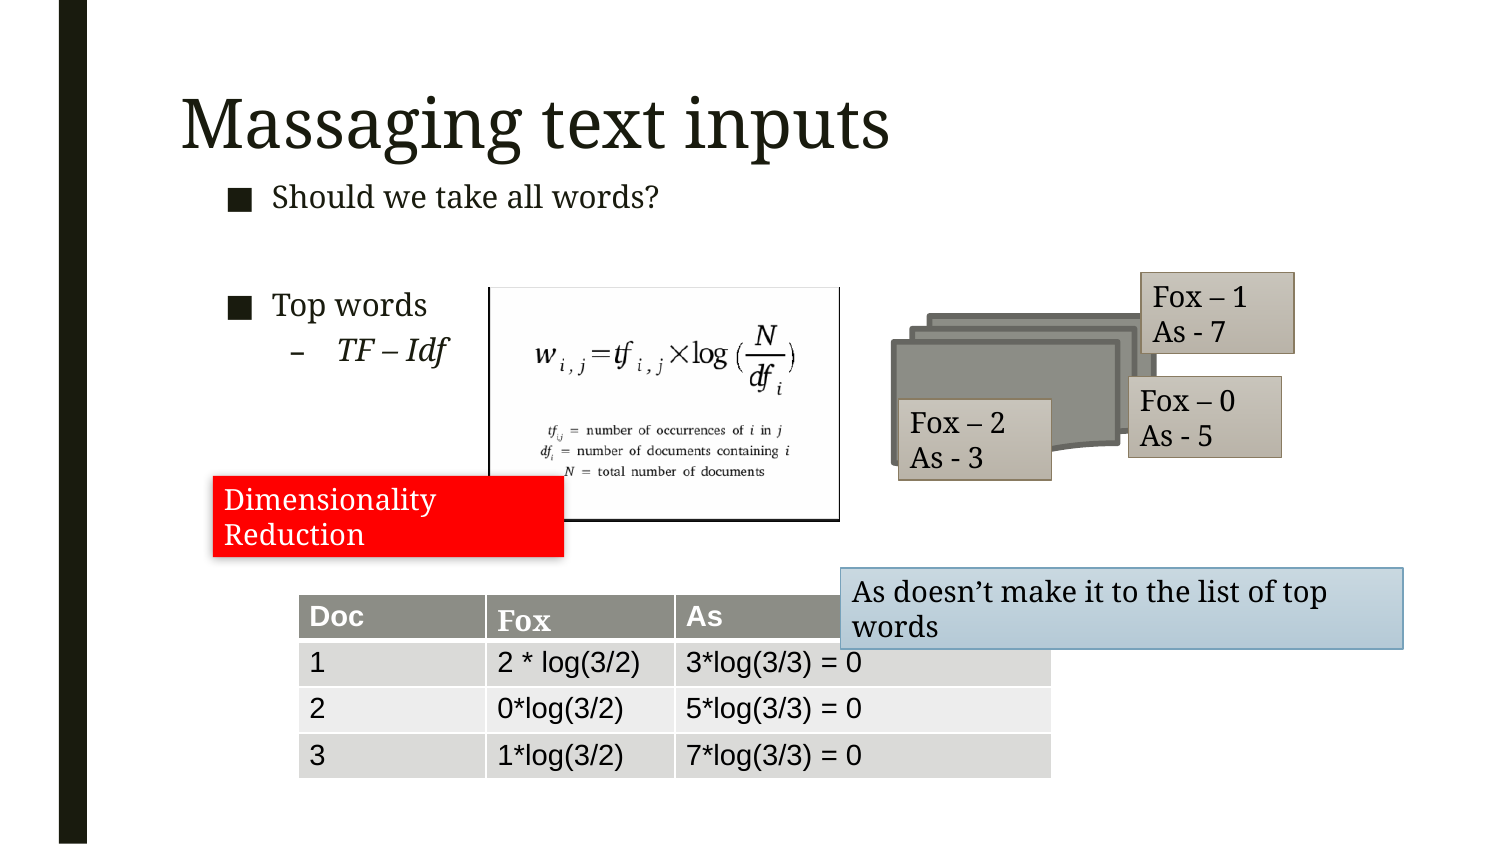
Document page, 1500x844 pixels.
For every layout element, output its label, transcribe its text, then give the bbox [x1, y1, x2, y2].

table_cell 0*log(3/2) [487, 688, 674, 732]
list Should we take all words? Top words TF – Idf [212, 174, 1417, 738]
title Massaging text inputs [168, 84, 1351, 268]
picture [487, 286, 840, 522]
text_box Dimensionality Reduction [212, 475, 565, 558]
text_box As doesn’t make it to the list of top words [840, 568, 1403, 650]
table_cell 1*log(3/2) [487, 734, 674, 778]
text_box Fox – 2 As - 3 [898, 399, 1052, 481]
text_box Fox – 0 As - 5 [1128, 376, 1282, 458]
text_box [893, 315, 1154, 464]
text_box Fox – 1 As - 7 [1141, 272, 1294, 354]
table_cell 3*log(3/3) = 0 [676, 643, 1051, 686]
table_cell 2 * log(3/2) [487, 643, 674, 686]
table_header Doc [299, 595, 485, 638]
table_header As [676, 595, 840, 638]
table_cell 3 [299, 734, 485, 778]
table_cell 1 [299, 643, 485, 686]
table_cell 2 [299, 688, 485, 732]
table_cell 7*log(3/3) = 0 [676, 734, 1051, 778]
table_cell 5*log(3/3) = 0 [676, 688, 1051, 732]
table_header Fox [487, 595, 674, 638]
